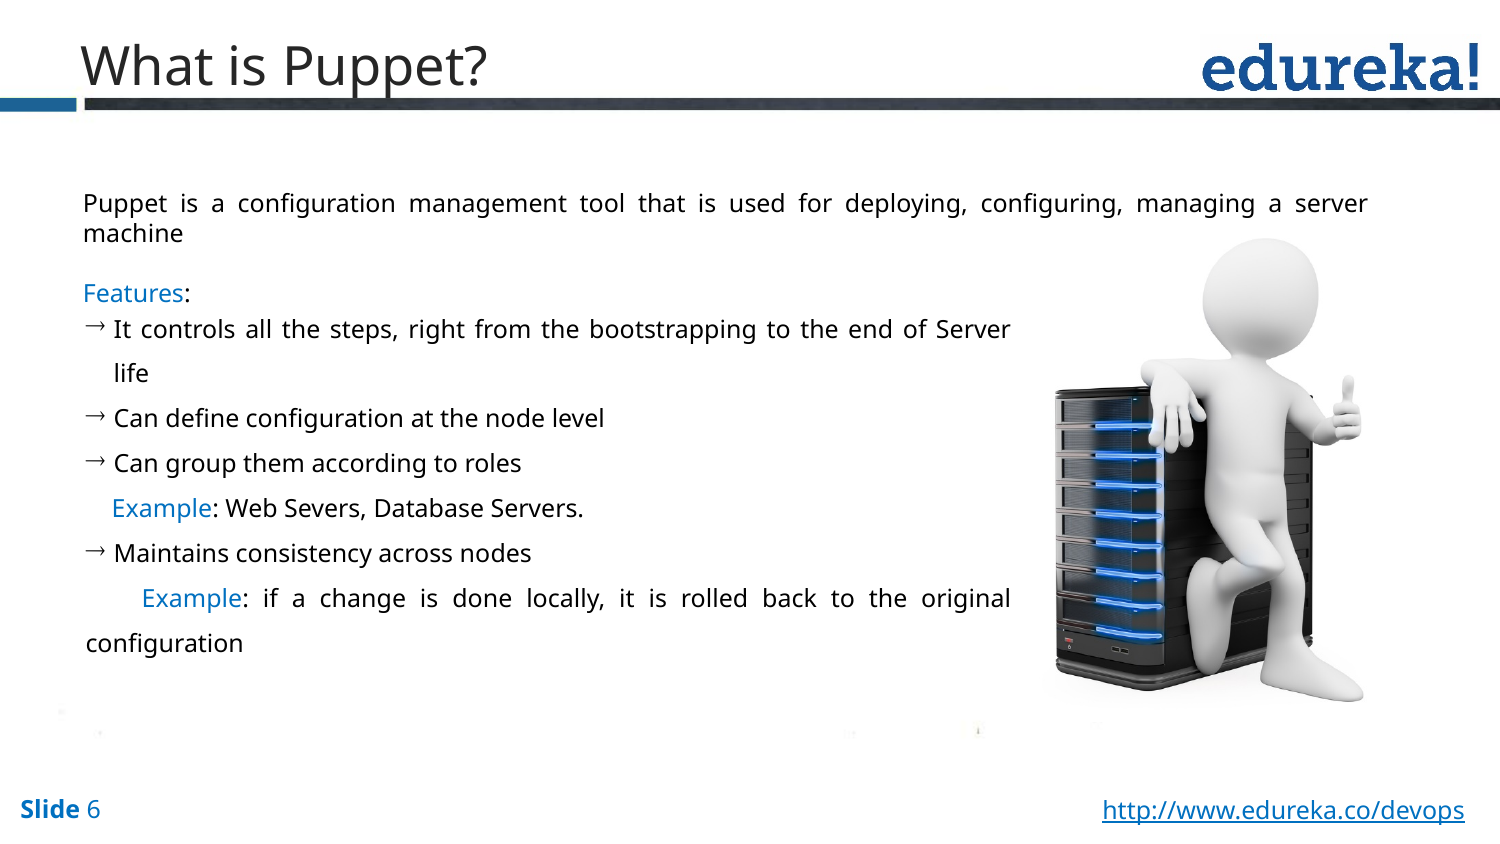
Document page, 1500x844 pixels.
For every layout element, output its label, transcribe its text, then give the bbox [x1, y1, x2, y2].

text_box Puppet is a configuration management tool that is used for deploying, configuring, managing a server machine Features: [68, 179, 1386, 345]
text_box It controls all the steps, right from the bootstrapping to the end of Server life Can define configuration at the node level Can group them according to roles Example: Web Severs, Database Servers. Maintains consistency across nodes Example: if a change is done locally, it is rolled back to the original configuration [70, 290, 999, 665]
picture [0, 0, 1500, 844]
text_box What is Puppet? [65, 23, 826, 104]
